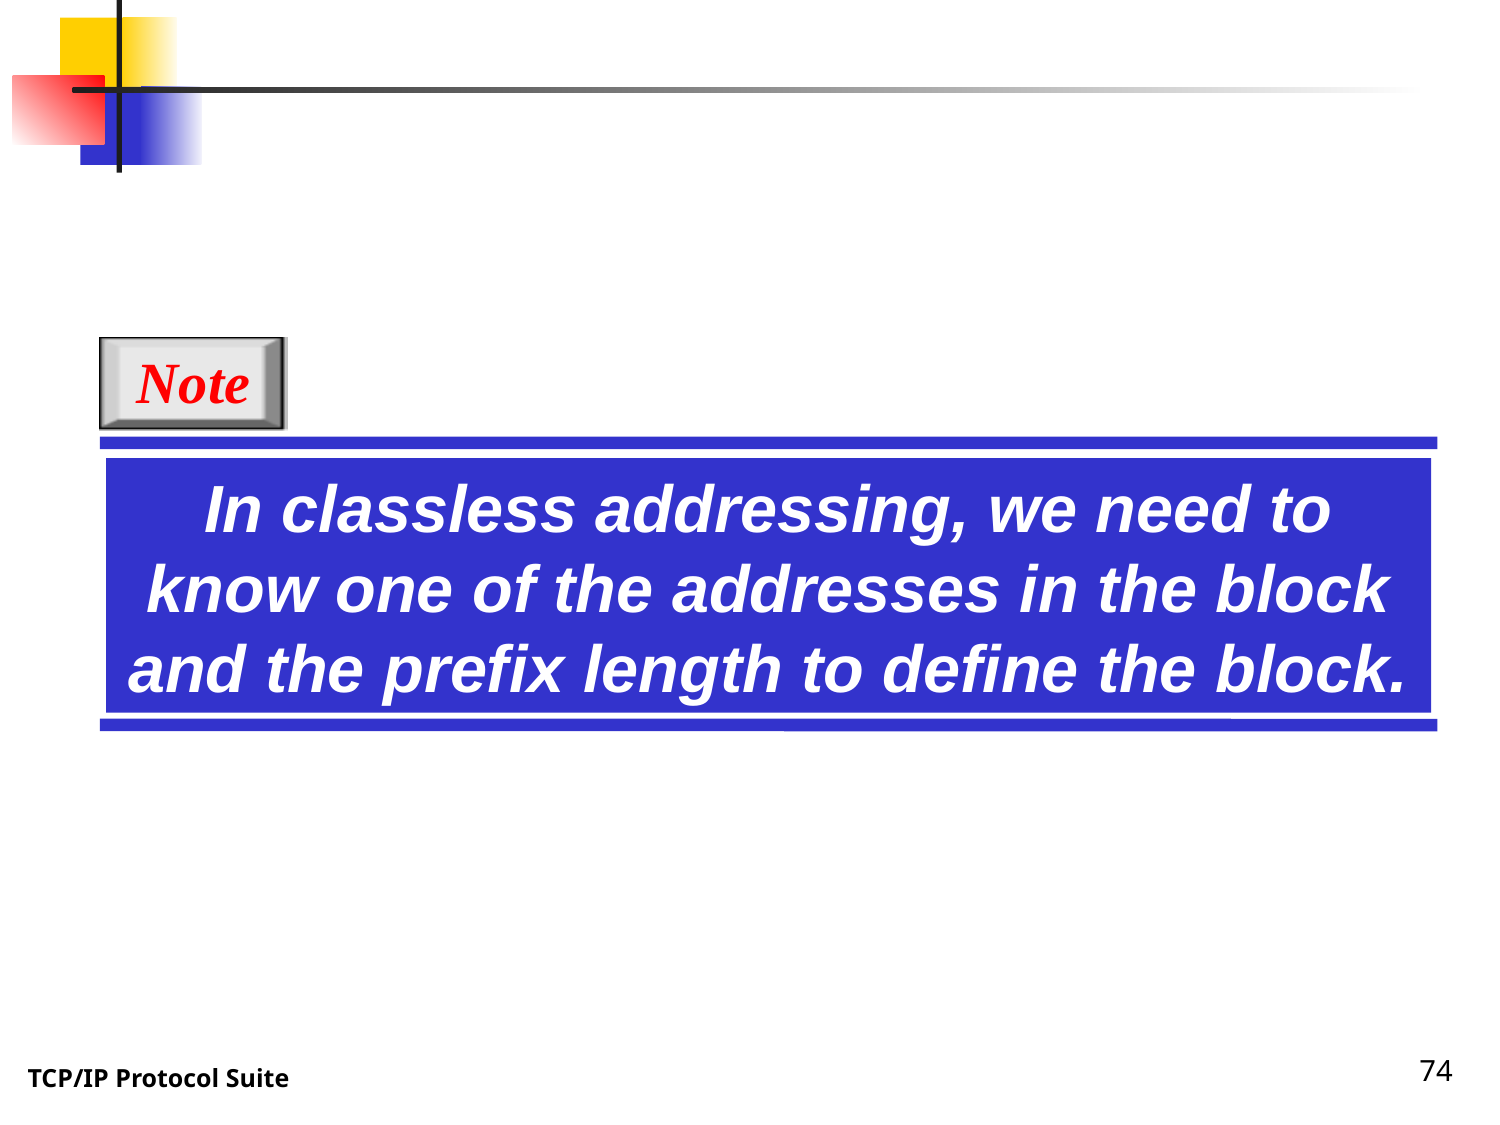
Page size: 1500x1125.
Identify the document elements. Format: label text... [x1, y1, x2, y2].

text_box [12, 75, 105, 145]
text_box [116, 93, 122, 173]
footer TCP/IP Protocol Suite [12, 1025, 488, 1100]
text_box [141, 93, 202, 165]
text_box [122, 17, 177, 86]
text_box [60, 17, 116, 86]
text_box [80, 93, 116, 165]
text_box [116, 0, 122, 87]
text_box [99, 337, 288, 431]
slide_number 74 [1155, 1024, 1468, 1100]
text_box [72, 87, 1423, 93]
text_box In classless addressing, we need to know one of the addresses in the block and the prefix length to define the block. [106, 458, 1432, 713]
text_box [122, 93, 141, 165]
